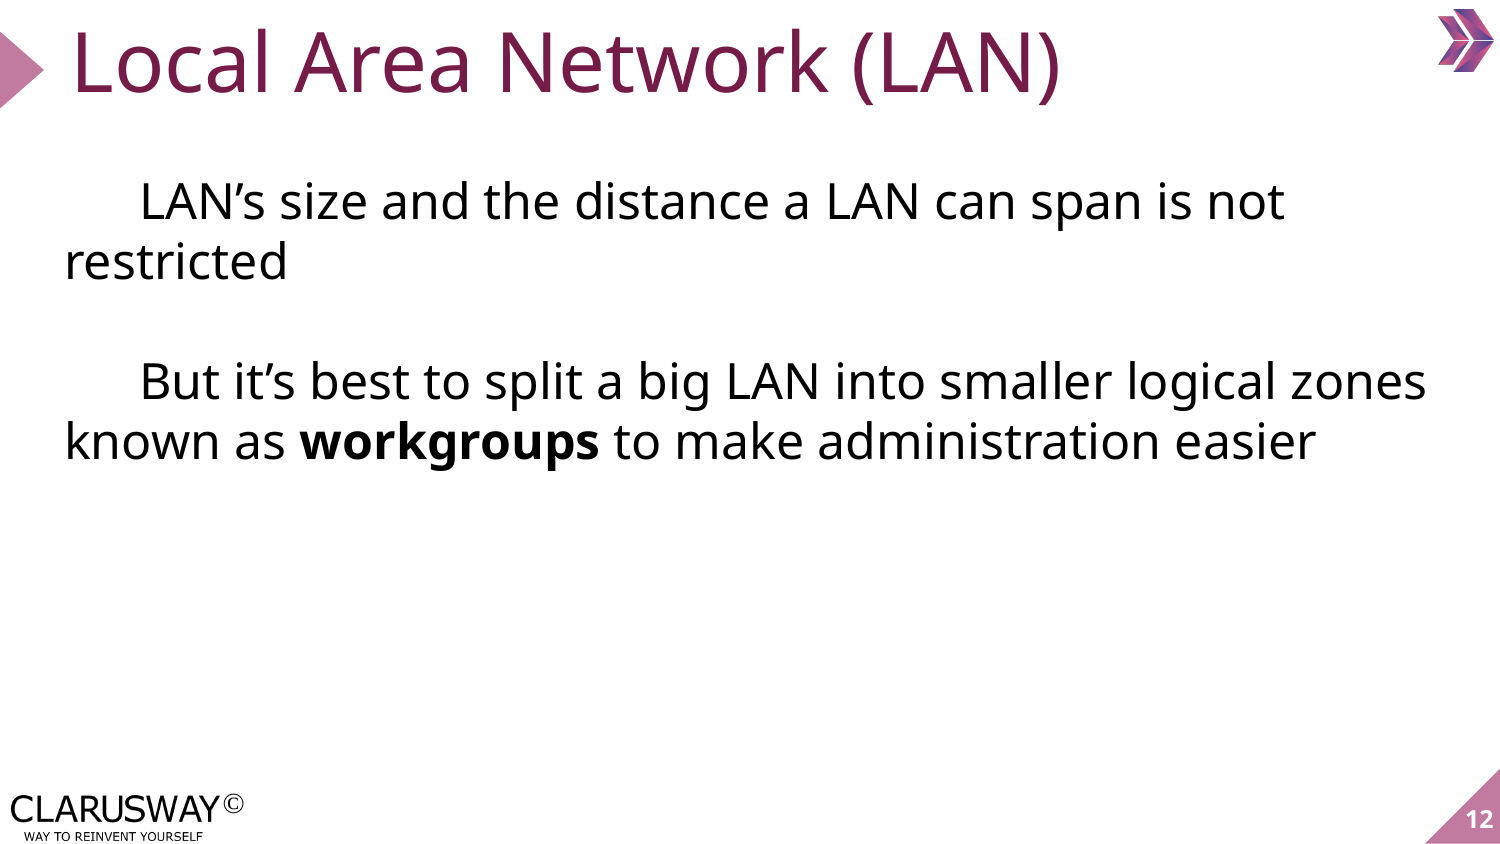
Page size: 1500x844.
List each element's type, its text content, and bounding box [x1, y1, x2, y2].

text_box Local Area Network (LAN) [70, 28, 1269, 132]
picture [1438, 9, 1494, 72]
text_box LAN’s size and the distance a LAN can span is not restricted But it’s best to split a big LAN into smaller logical zones known as workgroups to make administration easier [49, 154, 1467, 553]
slide_number 12 [1418, 760, 1494, 838]
picture [11, 795, 220, 841]
